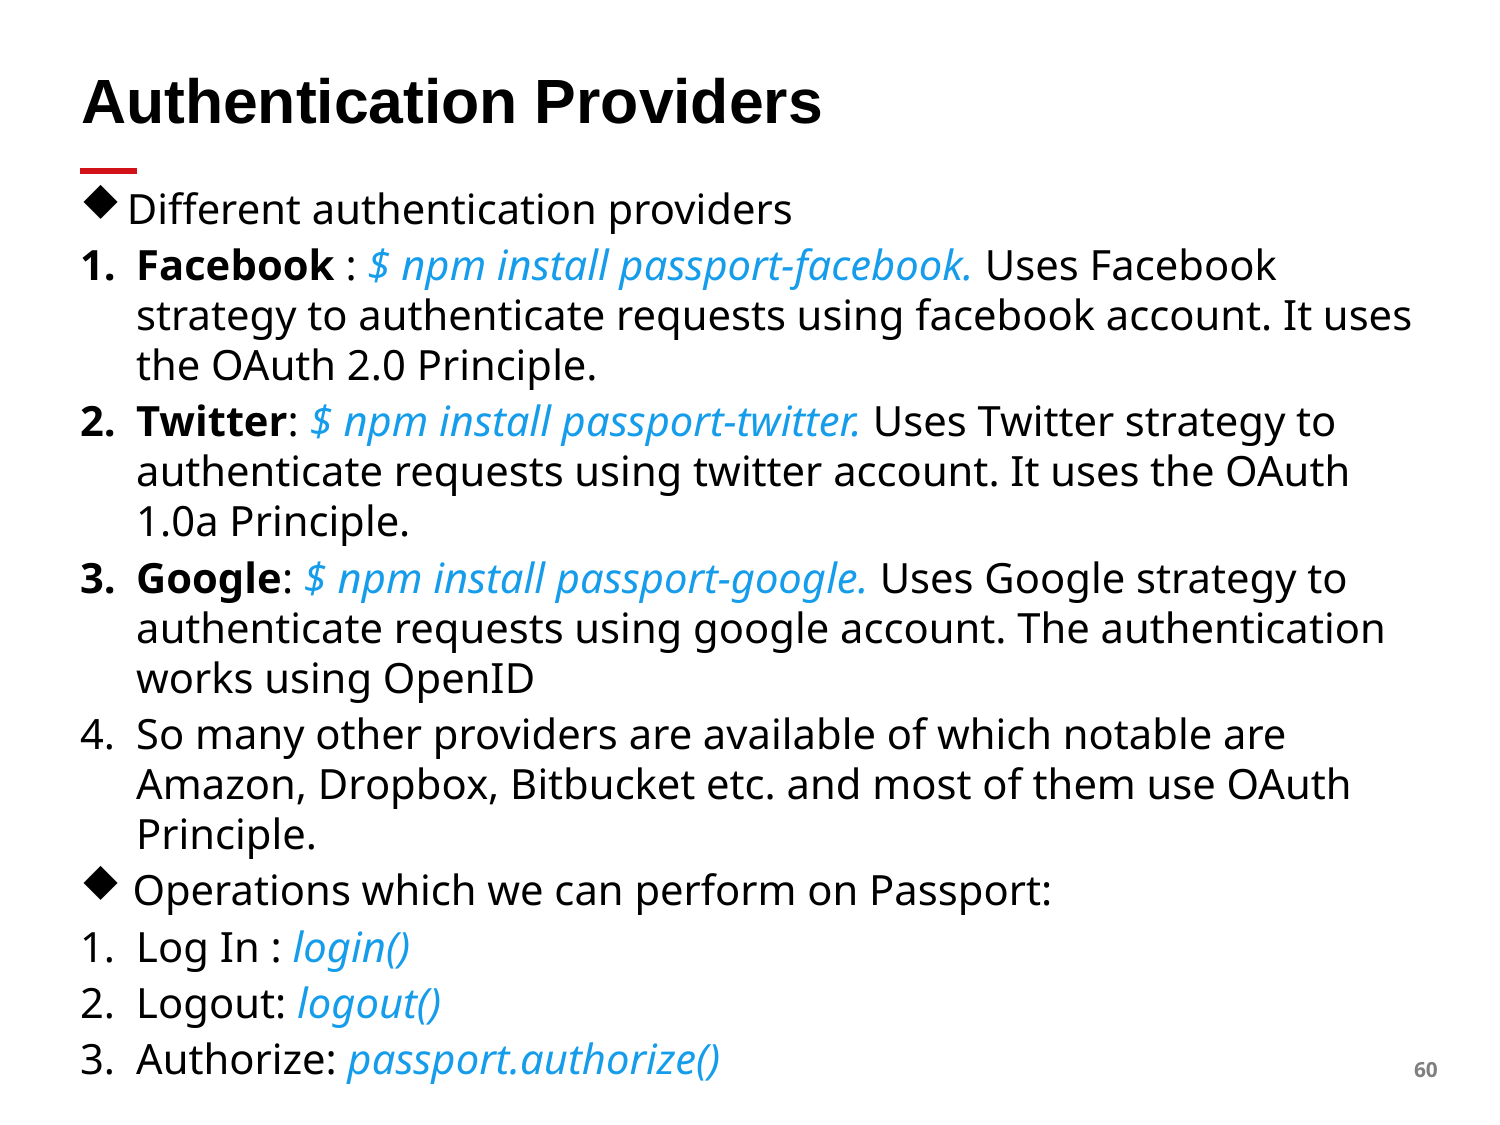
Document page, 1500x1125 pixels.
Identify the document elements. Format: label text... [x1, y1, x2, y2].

list Different authentication providers Facebook : $ npm install passport-facebook. Uses Facebook strategy to authenticate requests using facebook account. It uses the OAuth 2.0 Principle. Twitter: $ npm install passport-twitter. Uses Twitter strategy to authenticate requests using twitter account. It uses the OAuth 1.0a Principle. Google: $ npm install passport-google. Uses Google strategy to authenticate requests using google account. The authentication works using OpenID So many other providers are available of which notable are Amazon, Dropbox, Bitbucket etc. and most of them use OAuth Principle. Operations which we can perform on Passport: Log In : login() Logout: logout() Authorize: passport.authorize() [79, 69, 1420, 1098]
